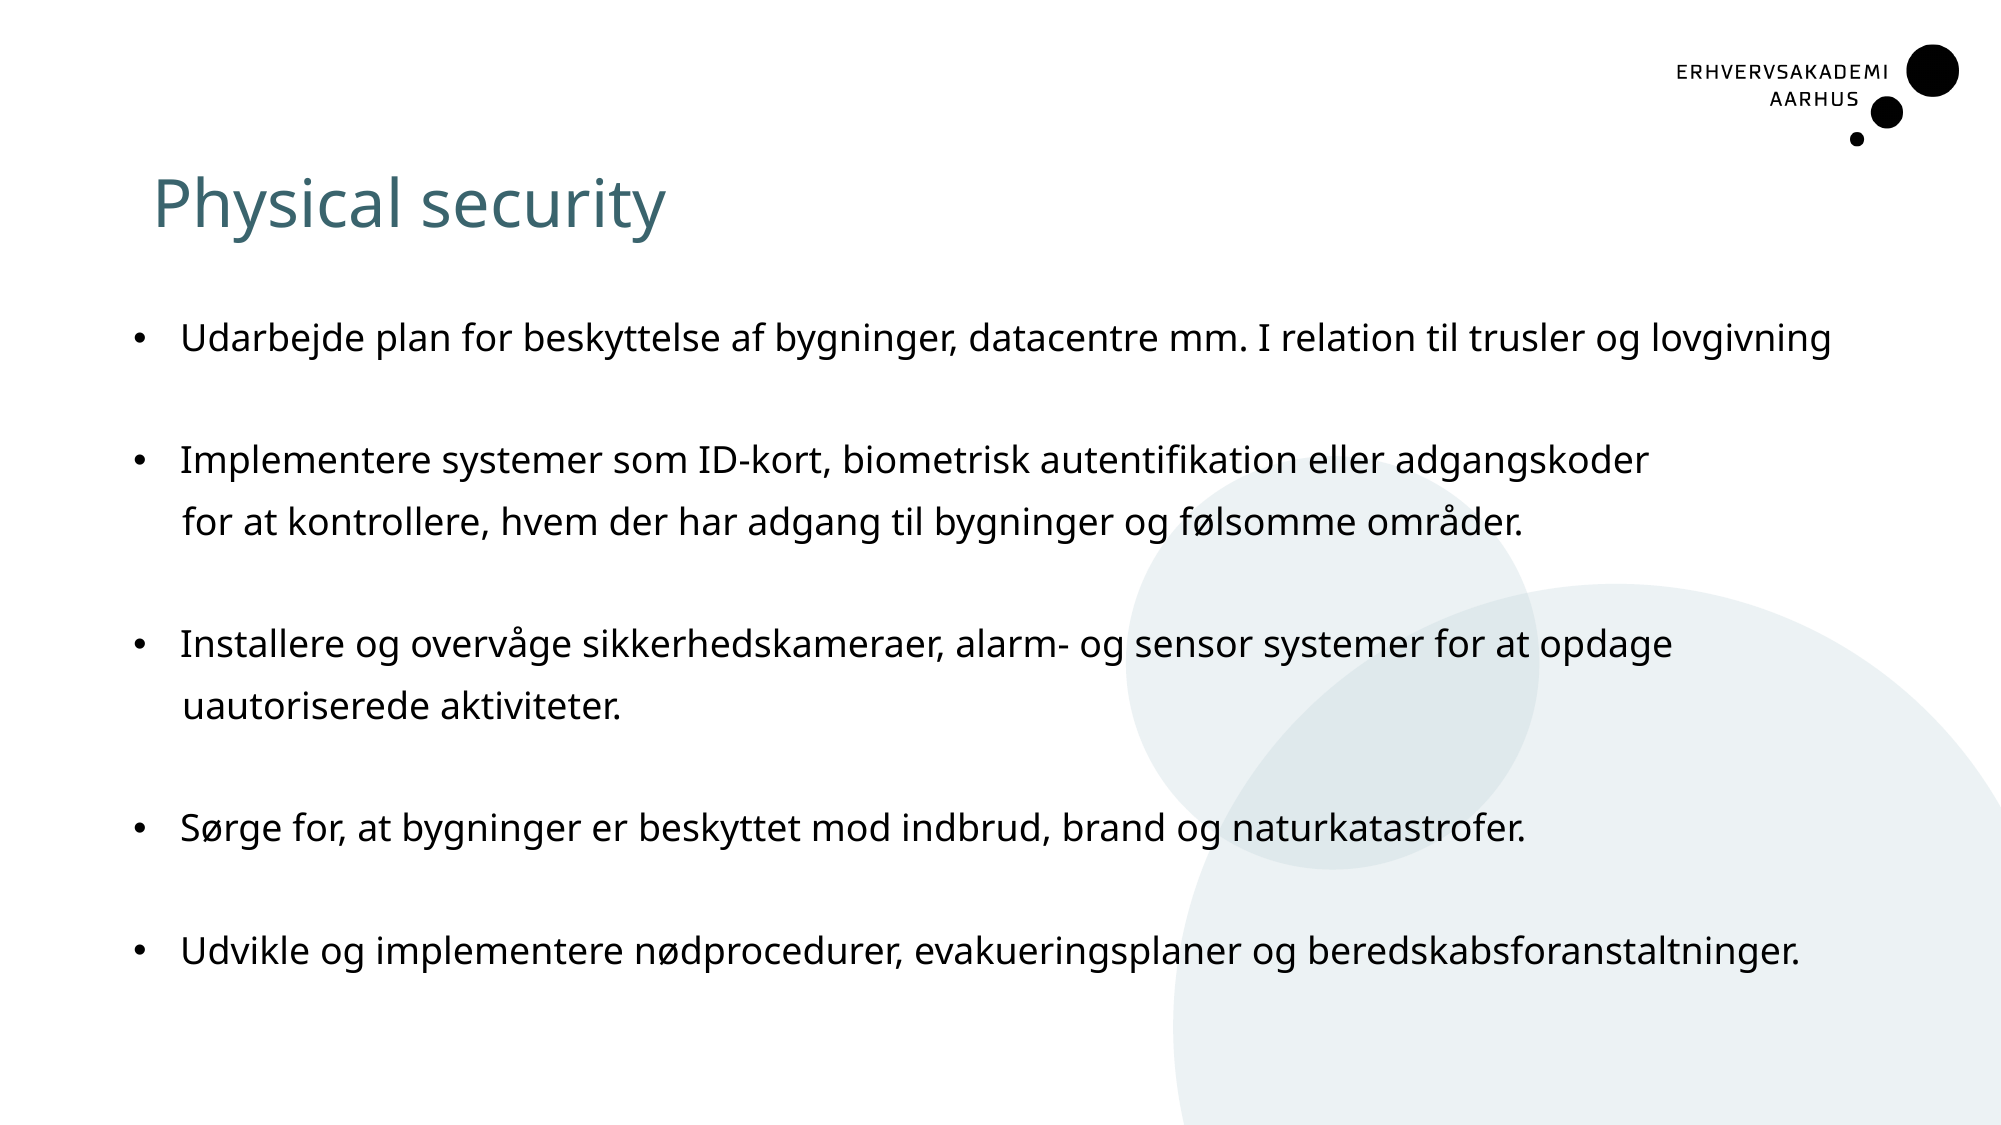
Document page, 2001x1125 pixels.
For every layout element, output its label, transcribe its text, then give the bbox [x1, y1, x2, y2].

list Udarbejde plan for beskyttelse af bygninger, datacentre mm. I relation til trusler og lovgivning Implementere systemer som ID-kort, biometrisk autentifikation eller adgangskoder for at kontrollere, hvem der har adgang til bygninger og følsomme områder. Installere og overvåge sikkerhedskameraer, alarm- og sensor systemer for at opdage uautoriserede aktiviteter. Sørge for, at bygninger er beskyttet mod indbrud, brand og naturkatastrofer. Udvikle og implementere nødprocedurer, evakueringsplaner og beredskabsforanstaltninger. [118, 311, 2000, 1042]
picture [1666, 38, 1965, 151]
title Physical security [137, 94, 1863, 246]
